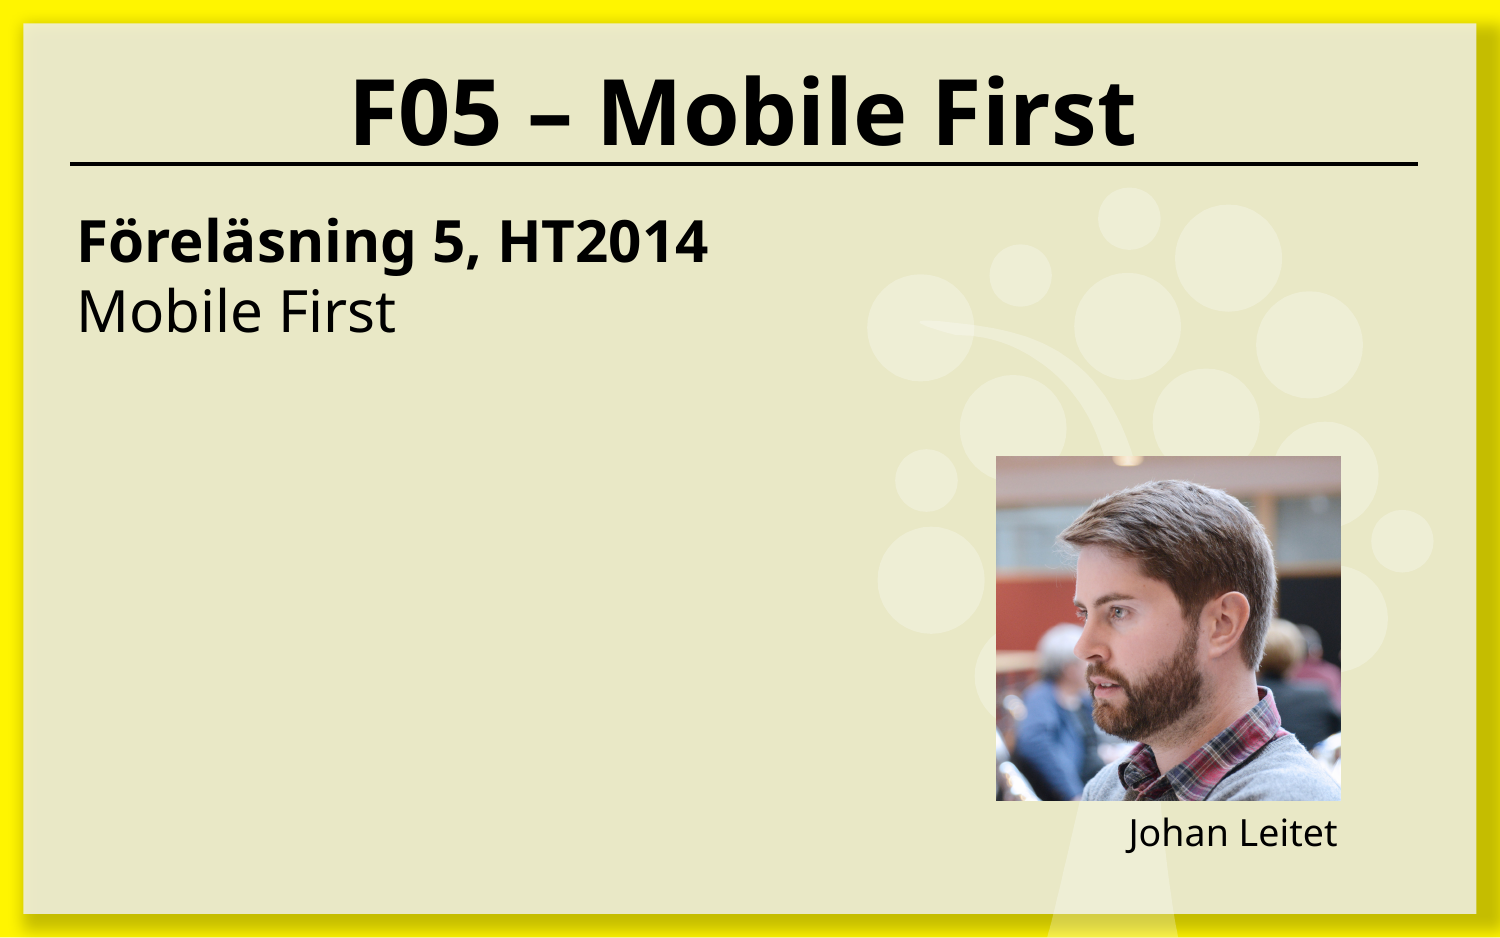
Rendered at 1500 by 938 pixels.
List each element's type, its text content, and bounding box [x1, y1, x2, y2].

text_box Johan Leitet [1009, 801, 1353, 862]
picture [996, 456, 1341, 801]
text_box Föreläsning 5, HT2014 Mobile First [61, 197, 724, 352]
title F05 – Mobile First [105, 46, 1381, 174]
